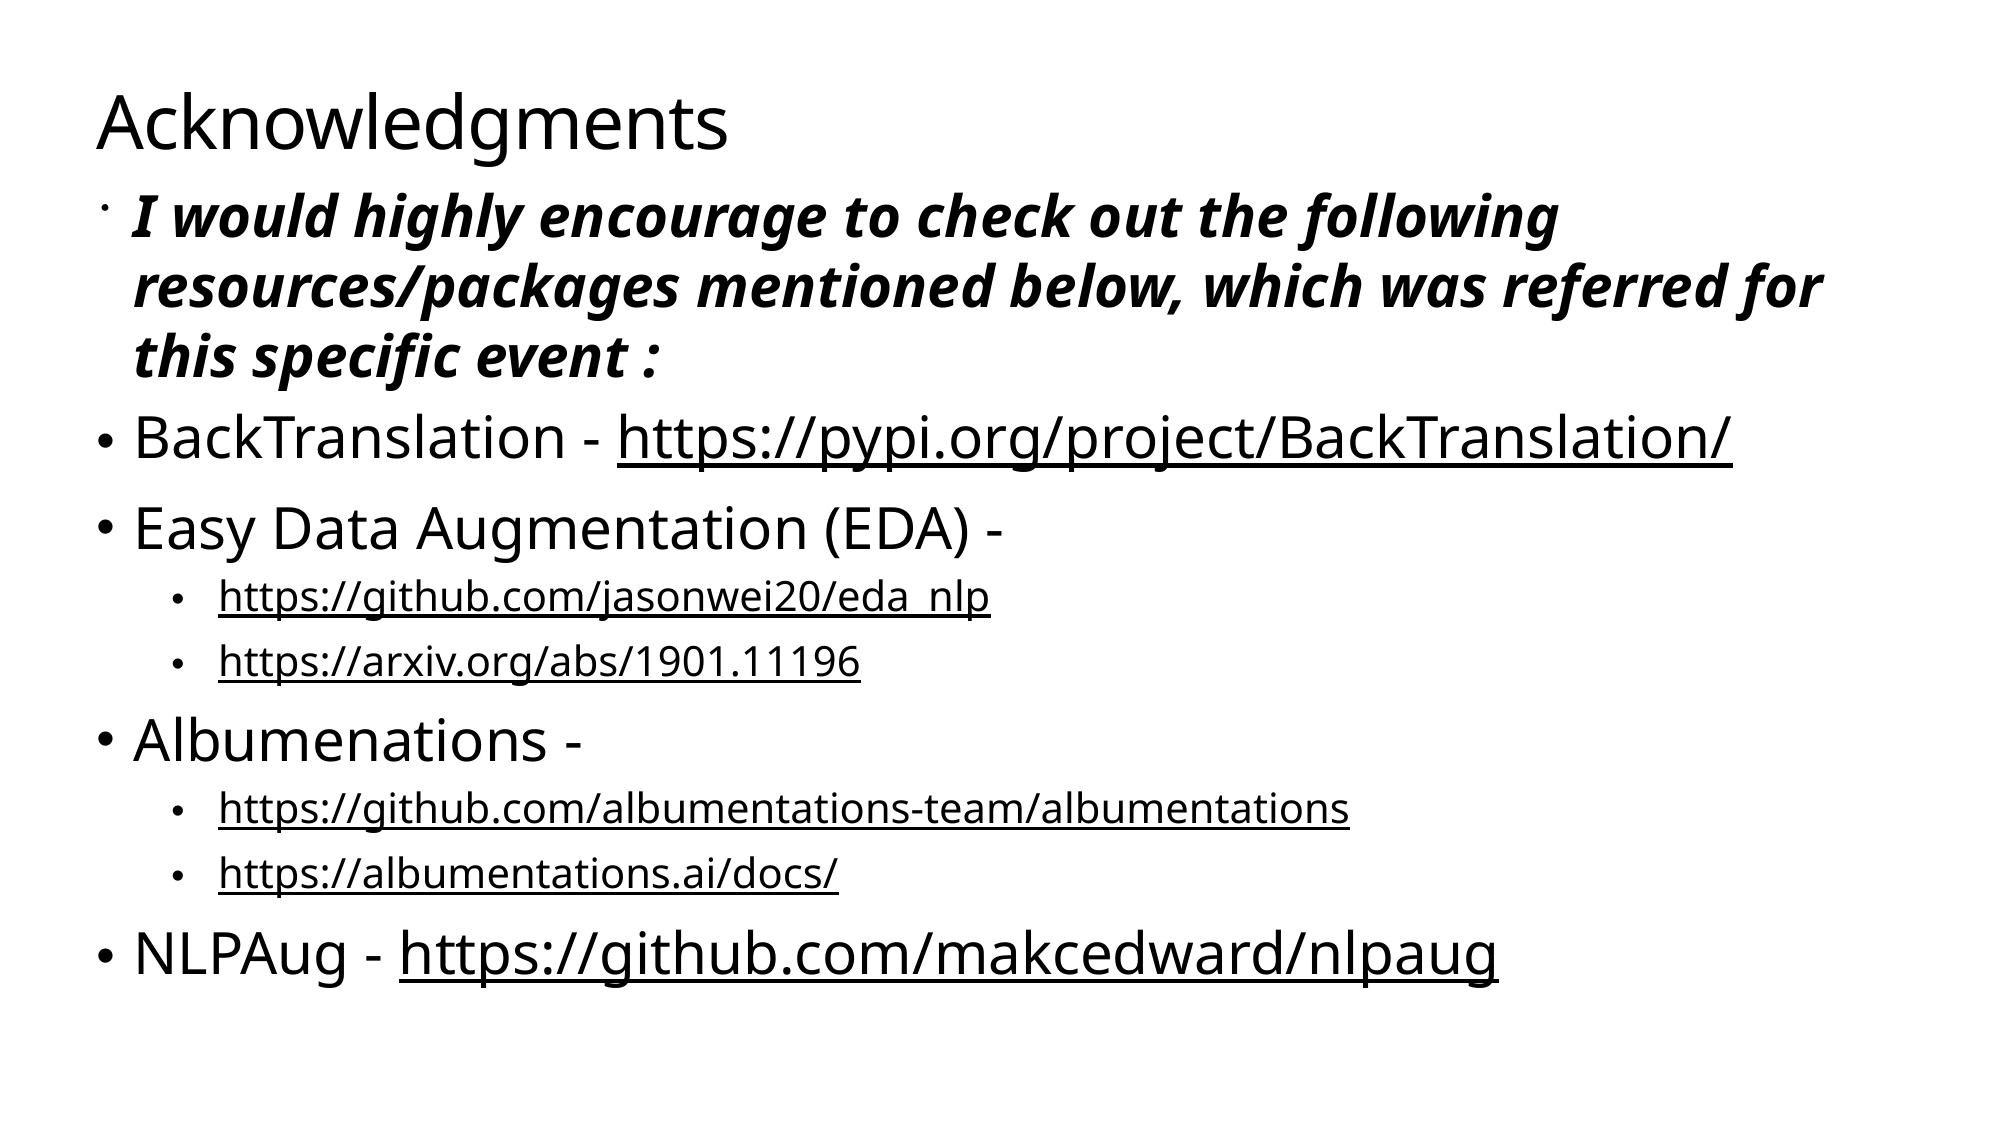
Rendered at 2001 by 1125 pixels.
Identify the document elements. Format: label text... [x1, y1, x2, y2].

title Acknowledgments [96, 75, 1904, 166]
list I would highly encourage to check out the following resources/packages mentioned below, which was referred for this specific event : BackTranslation - https://pypi.org/project/BackTranslation/ Easy Data Augmentation (EDA) - https://github.com/jasonwei20/eda_nlp https://arxiv.org/abs/1901.11196 Albumenations - https://github.com/albumentations-team/albumentations https://albumentations.ai/docs/ NLPAug - https://github.com/makcedward/nlpaug [96, 178, 1904, 1033]
